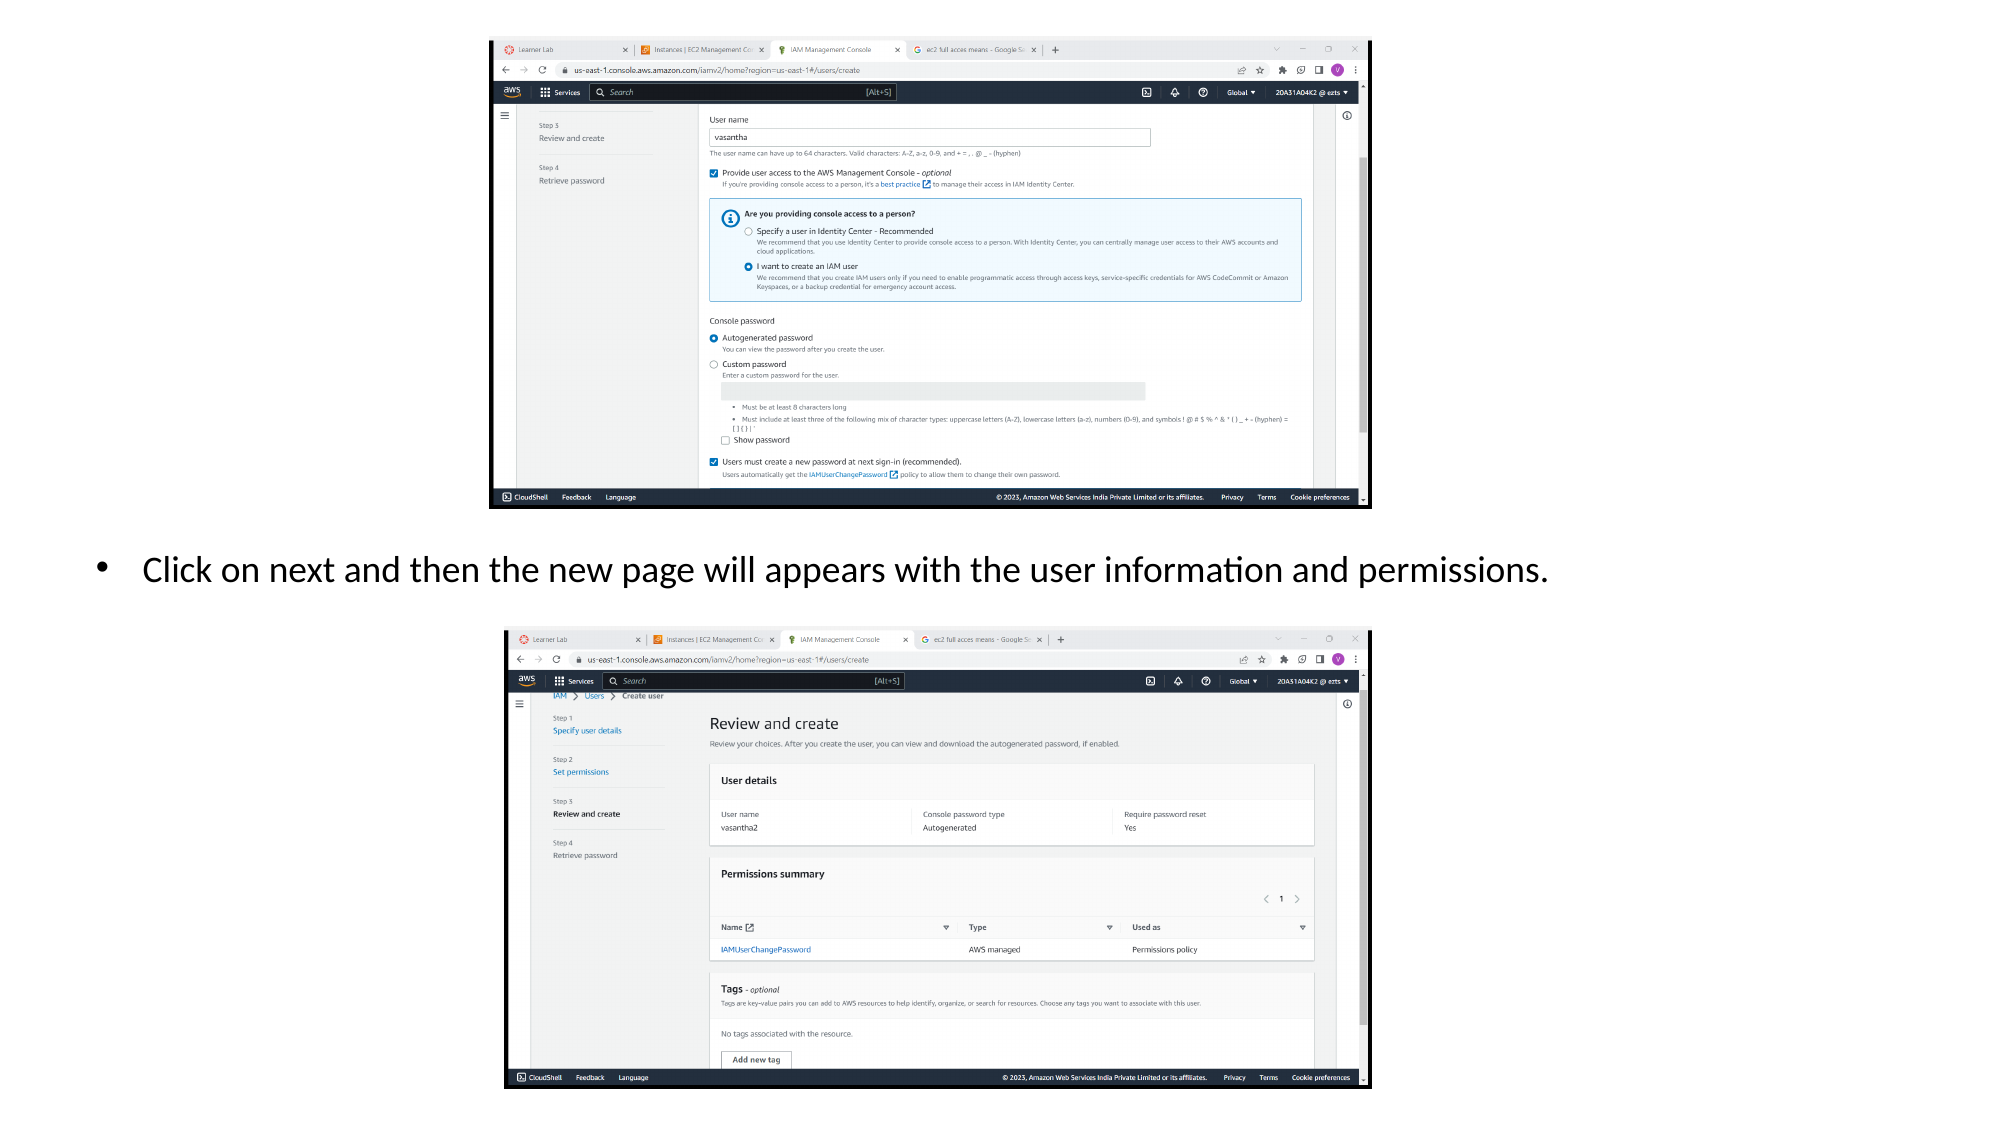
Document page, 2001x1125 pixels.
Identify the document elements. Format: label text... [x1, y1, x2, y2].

text_box Click on next and then the new page will appears with the user information and permissions. [81, 537, 1865, 597]
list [489, 36, 1372, 509]
picture [504, 626, 1372, 1089]
